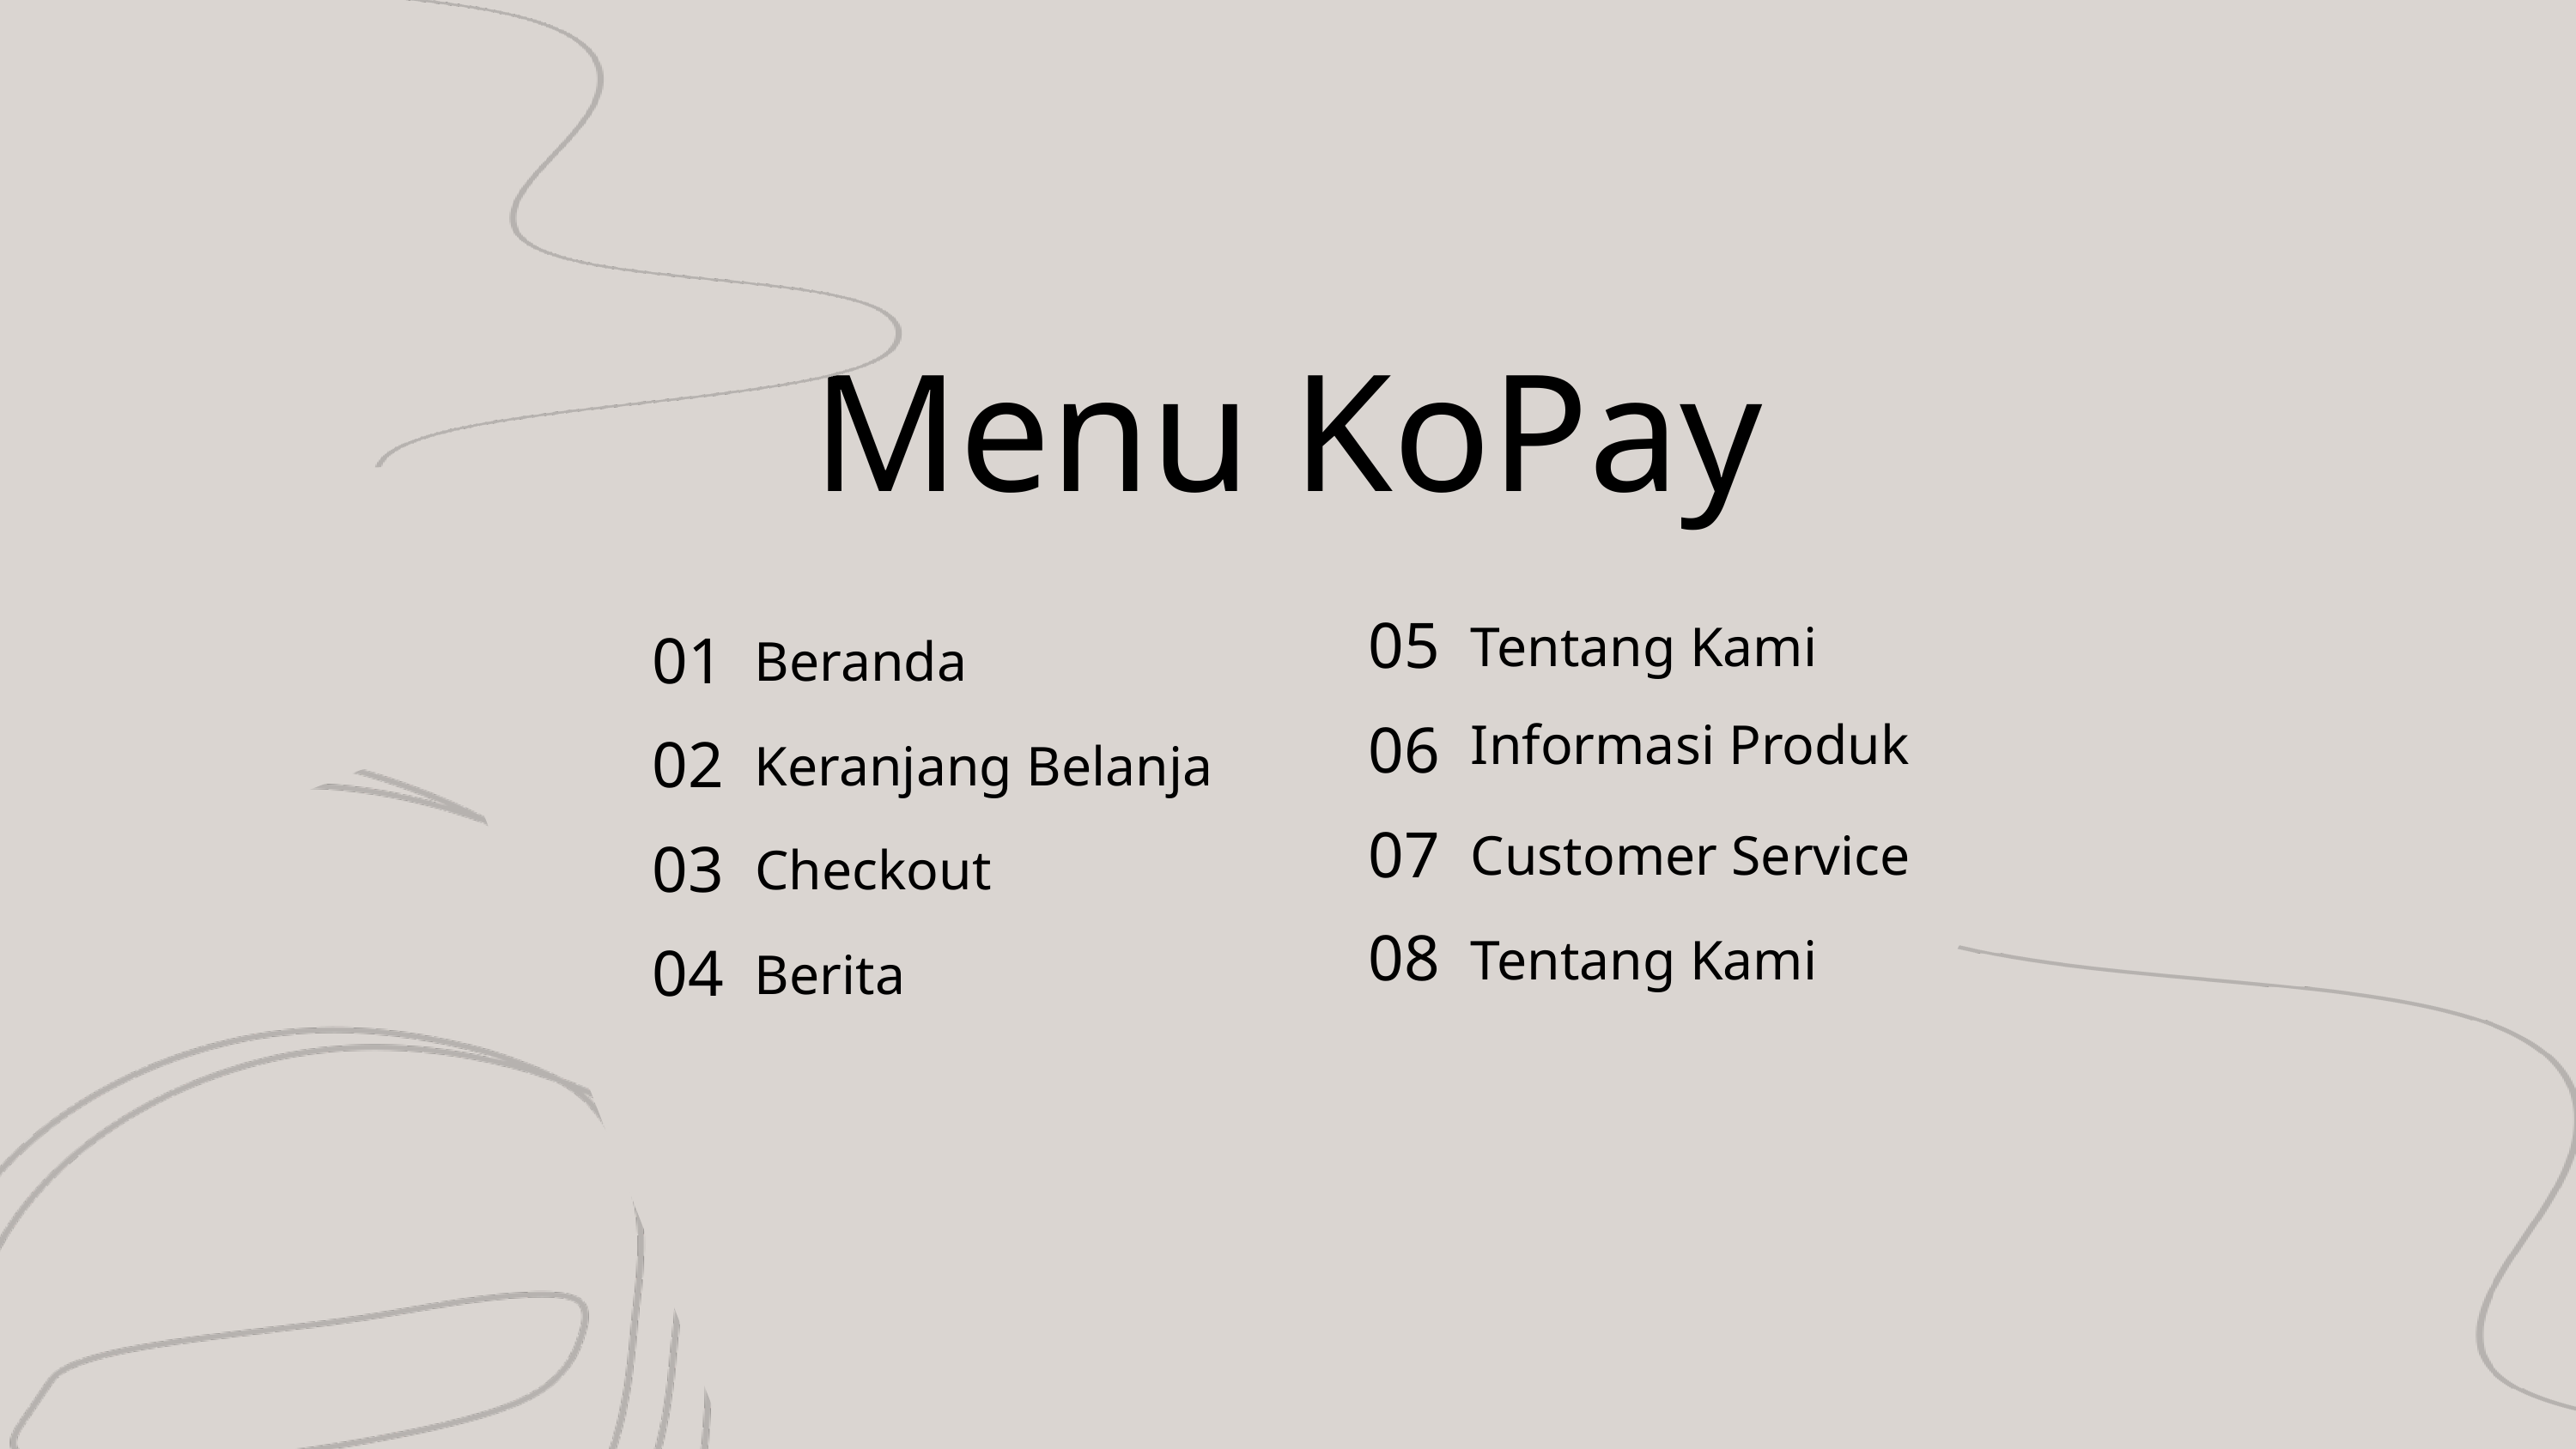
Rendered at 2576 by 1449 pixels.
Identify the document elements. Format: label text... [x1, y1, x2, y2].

text_box [1776, 786, 2576, 1449]
text_box Keranjang Belanja [755, 742, 1287, 797]
text_box Informasi Produk [1470, 721, 2003, 776]
text_box [0, 0, 909, 487]
text_box Checkout [755, 846, 1231, 901]
text_box Customer Service [1470, 832, 2003, 886]
text_box 03 [629, 842, 749, 906]
text_box 01 [629, 633, 749, 696]
text_box 06 [1345, 722, 1465, 785]
text_box 08 [1345, 931, 1465, 994]
text_box 05 [1345, 618, 1465, 682]
text_box Tentang Kami [1470, 937, 2042, 991]
text_box Beranda [755, 638, 1287, 693]
text_box [0, 734, 729, 1449]
text_box Tentang Kami [1470, 623, 2003, 677]
text_box Berita [755, 951, 1287, 1006]
text_box 02 [629, 737, 749, 801]
text_box Menu KoPay [555, 361, 2020, 524]
text_box 04 [629, 945, 749, 1009]
text_box 07 [1345, 827, 1465, 890]
